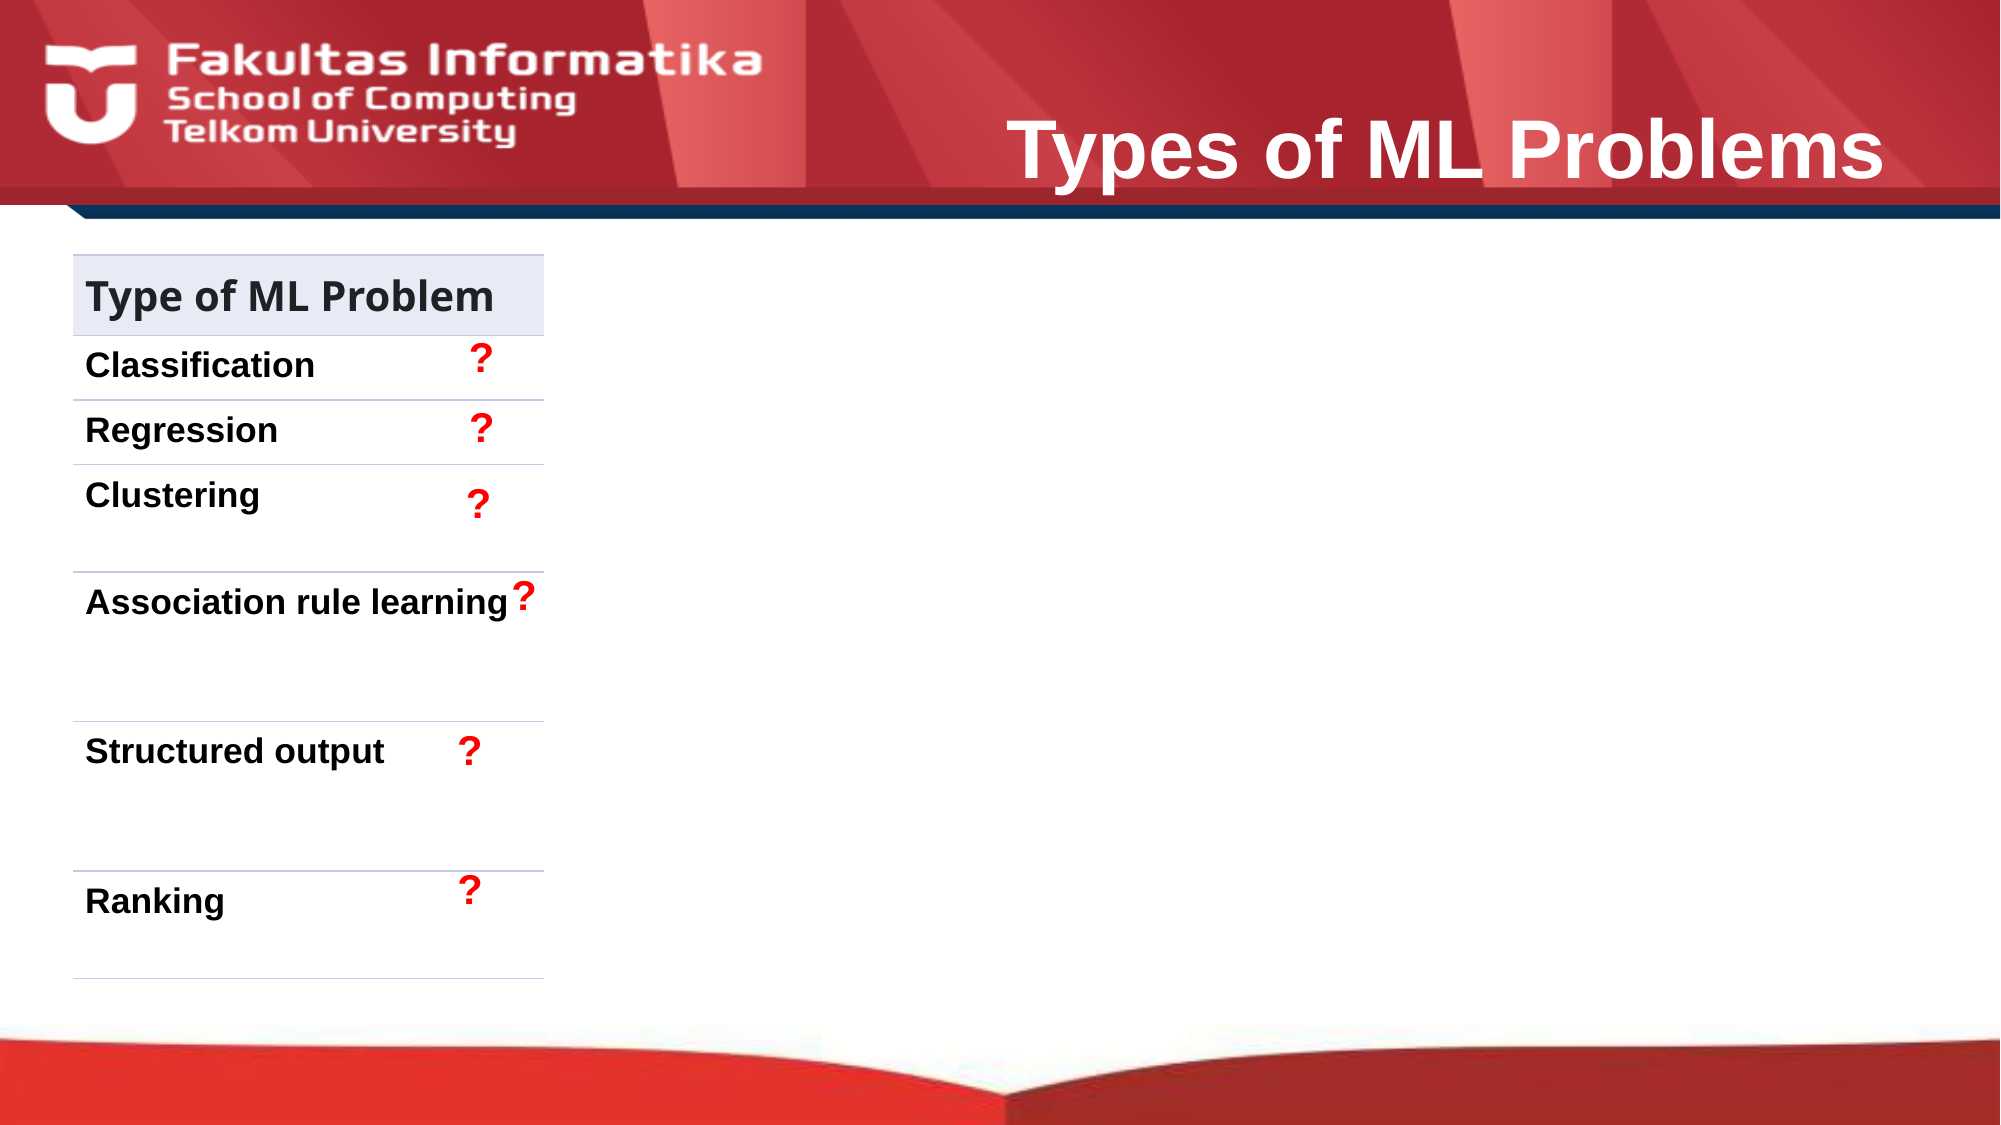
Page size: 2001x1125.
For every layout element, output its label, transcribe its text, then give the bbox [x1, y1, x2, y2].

text_box Types of ML Problems [98, 61, 1902, 229]
table_cell Structured output [73, 722, 544, 870]
text_box ? [439, 393, 525, 459]
table_cell Association rule learning [73, 573, 544, 721]
table_cell Regression [73, 401, 544, 464]
text_box ? [427, 716, 513, 782]
text_box ? [438, 323, 525, 389]
text_box ? [435, 469, 522, 535]
picture [0, 0, 2001, 1125]
table_header Type of ML Problem [73, 256, 544, 335]
table_cell Ranking [73, 872, 544, 978]
table_cell Clustering [73, 465, 544, 571]
table_cell Classification [73, 336, 544, 399]
text_box ? [481, 561, 567, 627]
text_box ? [427, 855, 513, 921]
